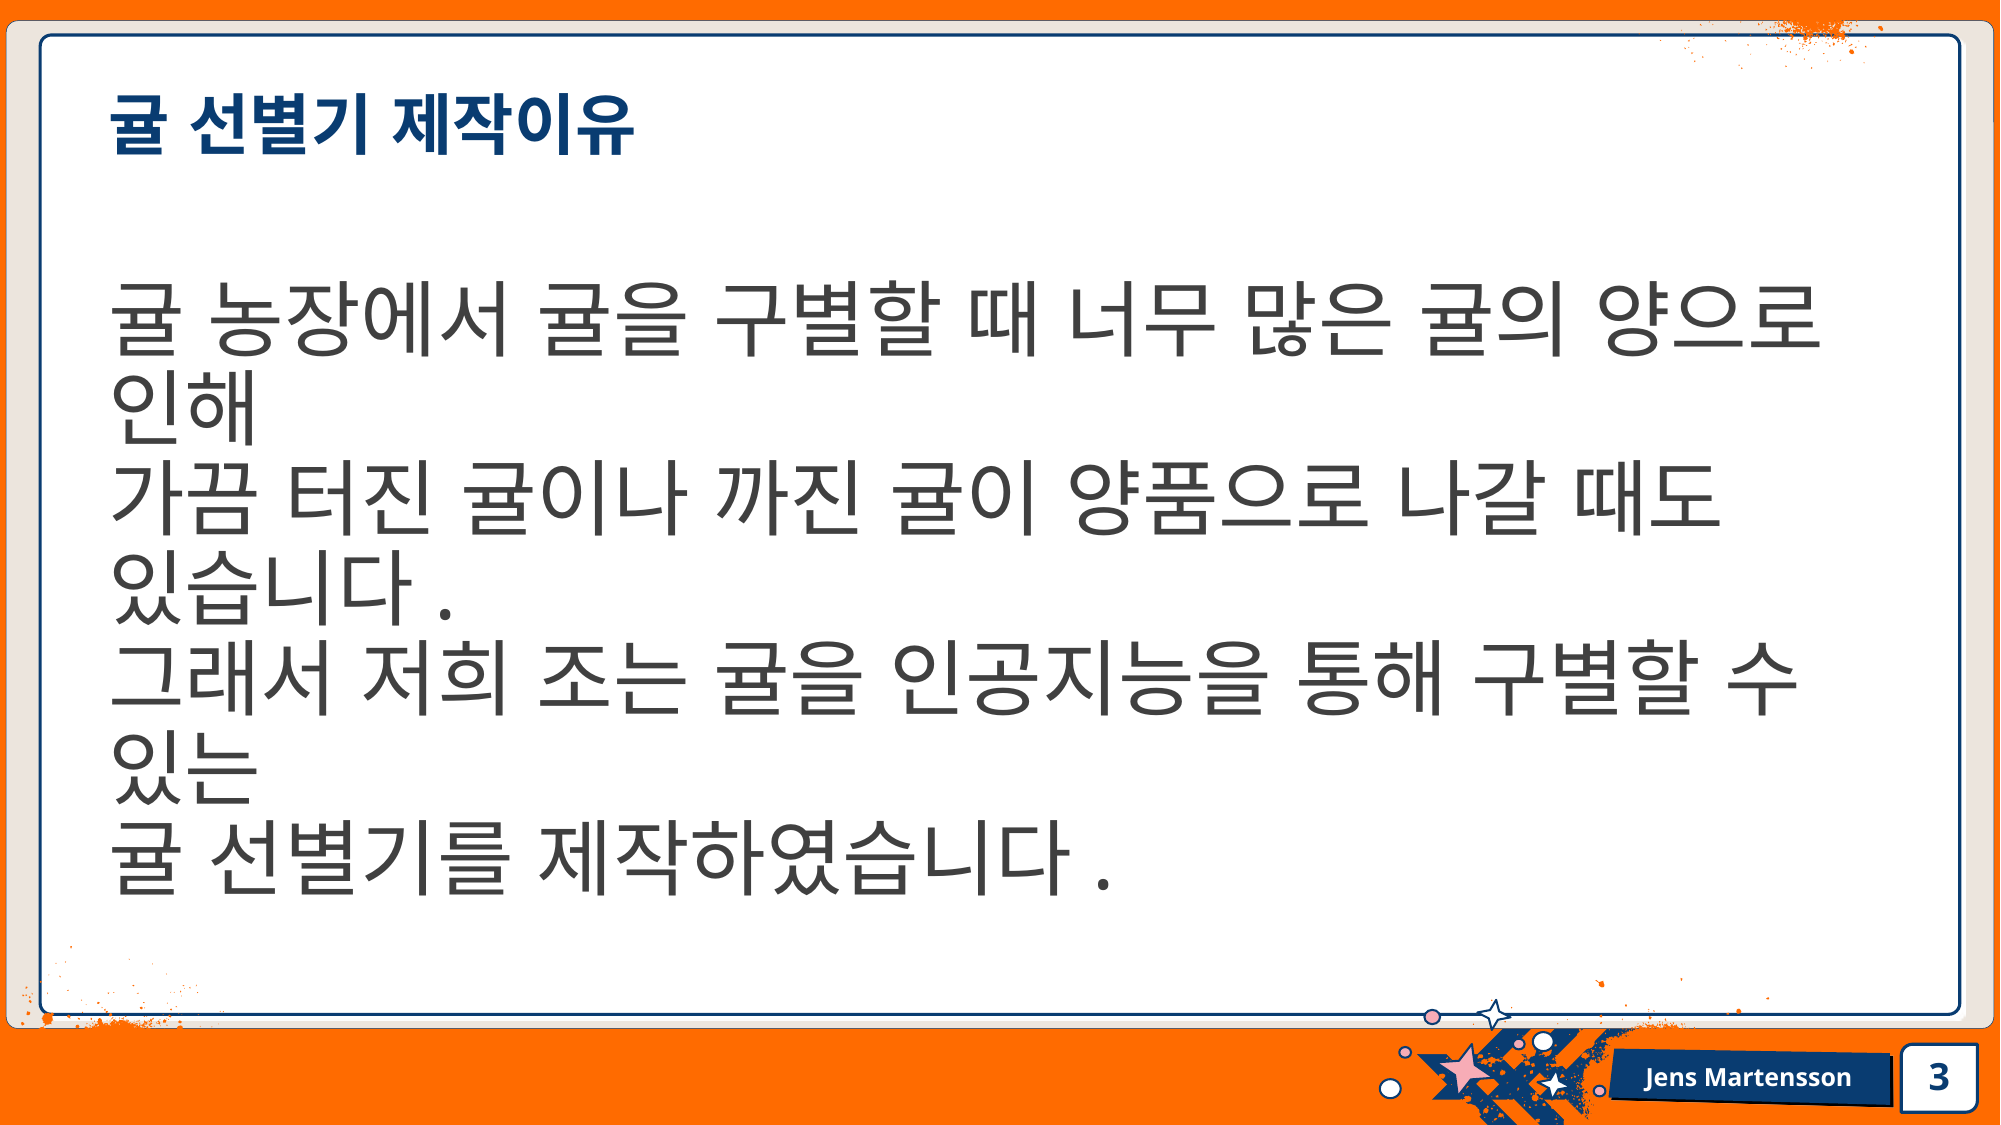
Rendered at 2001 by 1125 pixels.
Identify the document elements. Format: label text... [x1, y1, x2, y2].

slide_number 3 [1899, 1042, 1979, 1114]
list 귤 농장에서 귤을 구별할 때 너무 많은 귤의 양으로 인해 가끔 터진 귤이나 까진 귤이 양품으로 나갈 때도 있습니다. 그래서 저희 조는 귤을 인공지능을 통해 구별할 수 있는 귤 선별기를 제작하였습니다. [108, 177, 1891, 961]
title 귤 선별기 제작이유 [108, 91, 1891, 165]
